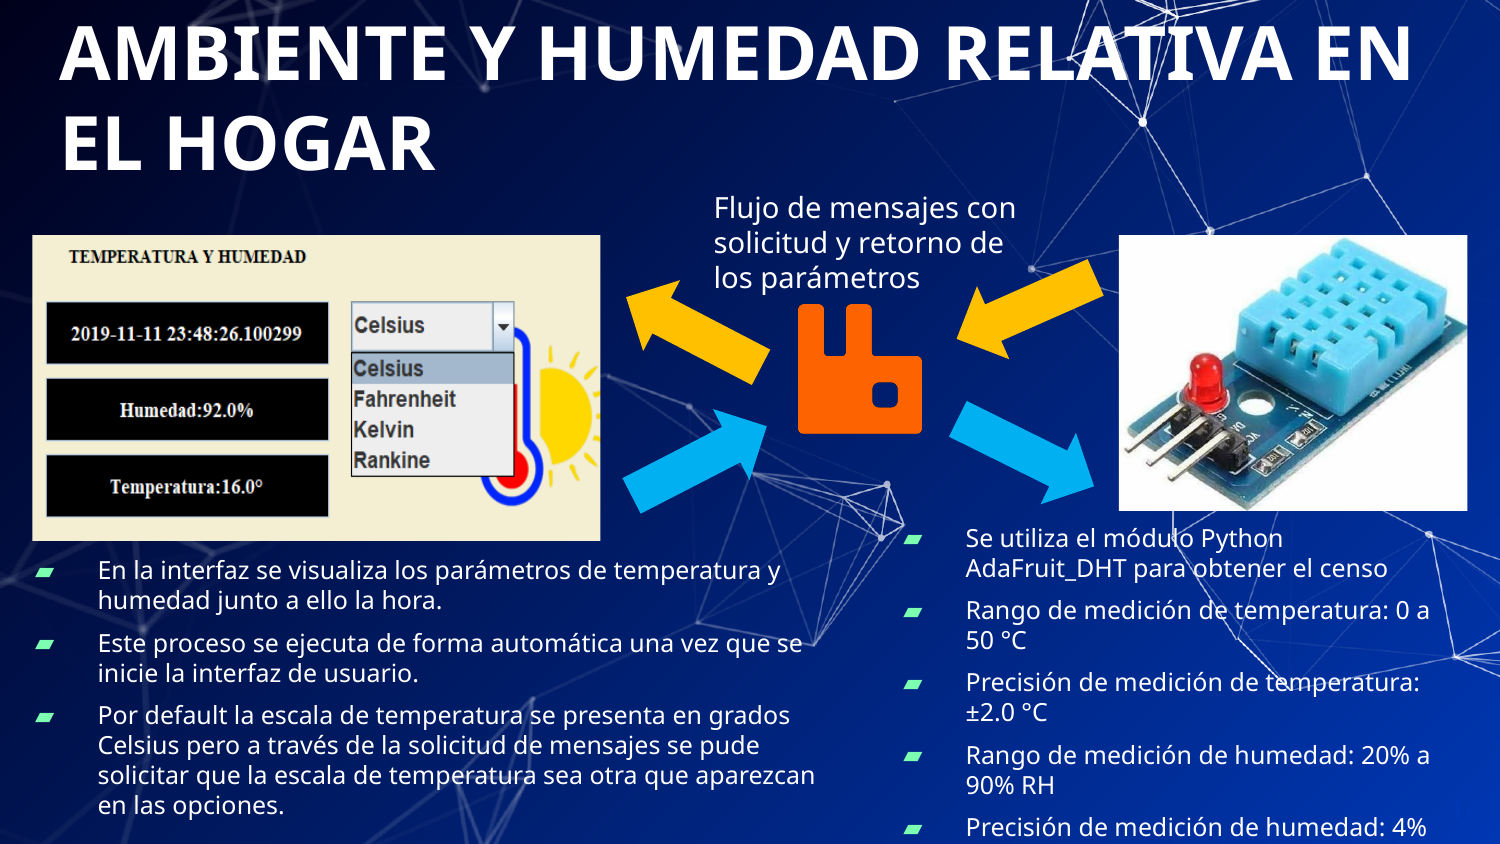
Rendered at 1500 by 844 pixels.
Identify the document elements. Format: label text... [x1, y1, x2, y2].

text_box [946, 398, 1097, 507]
text_box Flujo de mensajes con solicitud y retorno de los parámetros [701, 189, 1050, 306]
picture [0, 0, 1500, 844]
text_box [624, 278, 773, 387]
title SENSADO DE TEMPERATURA AMBIENTE Y HUMEDAD RELATIVA EN EL HOGAR [59, 44, 1441, 186]
list Se utiliza el módulo Python AdaFruit_DHT para obtener el censo Rango de medición de temperatura: 0 a 50 °C Precisión de medición de temperatura: ±2.0 °C Rango de medición de humedad: 20% a 90% RH Precisión de medición de humedad: 4% RH [4] [890, 522, 1451, 826]
text_box [620, 407, 769, 516]
text_box [954, 257, 1106, 362]
text_box En la interfaz se visualiza los parámetros de temperatura y humedad junto a ello la hora. Este proceso se ejecuta de forma automática una vez que se inicie la interfaz de usuario. Por default la escala de temperatura se presenta en grados Celsius pero a través de la solicitud de mensajes se pude solicitar que la escala de temperatura sea otra que aparezcan en las opciones. [22, 554, 821, 844]
slide_number 16 [1391, 779, 1482, 844]
